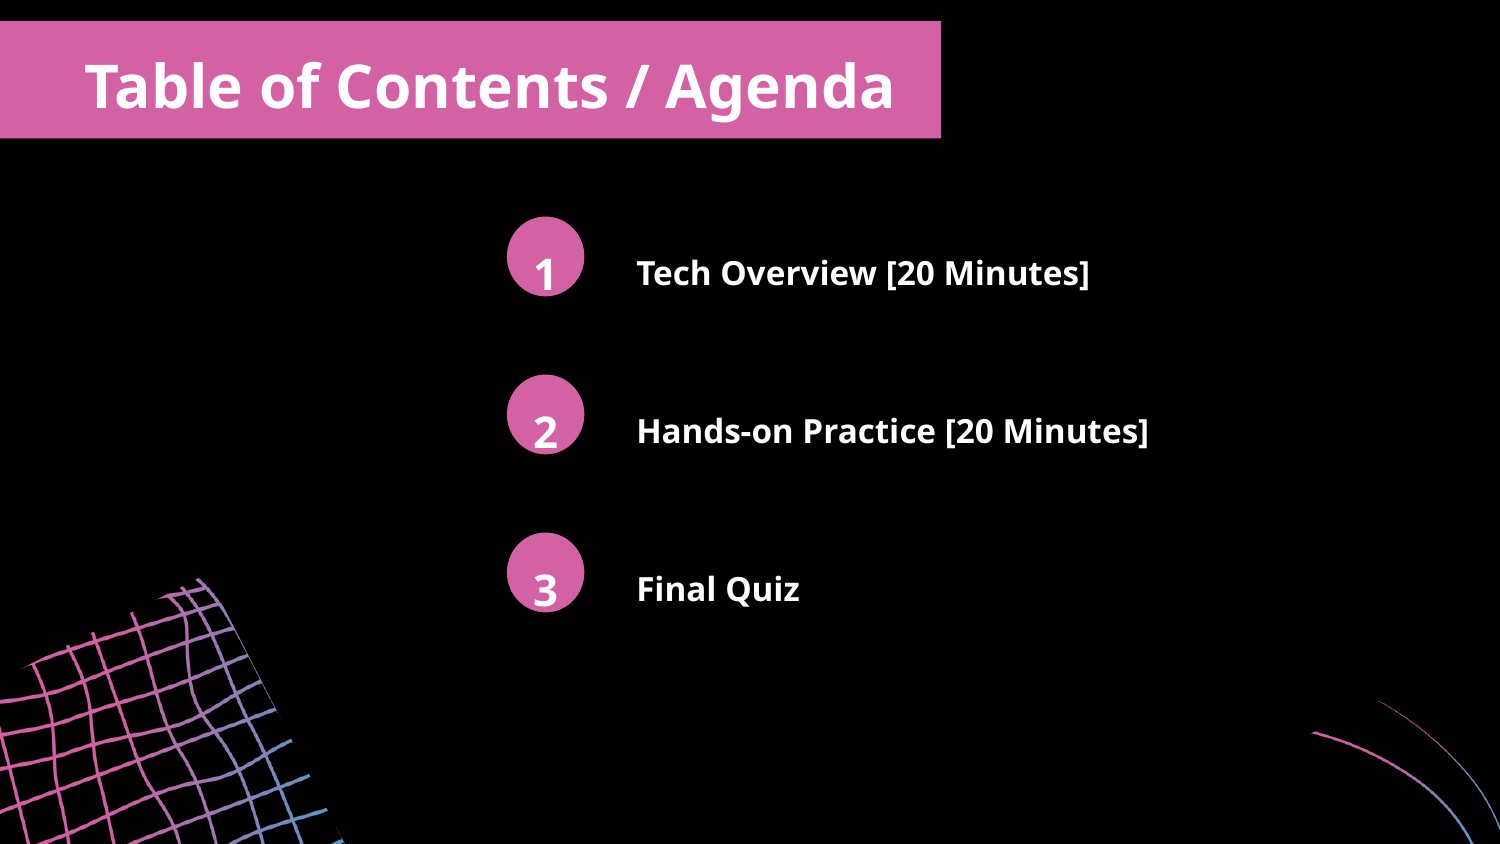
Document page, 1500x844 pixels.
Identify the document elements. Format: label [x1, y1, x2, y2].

text_box [0, 20, 942, 139]
text_box [506, 532, 846, 613]
text_box [506, 374, 1321, 455]
text_box [0, 573, 345, 844]
text_box [1246, 676, 1500, 844]
text_box [506, 216, 1139, 297]
